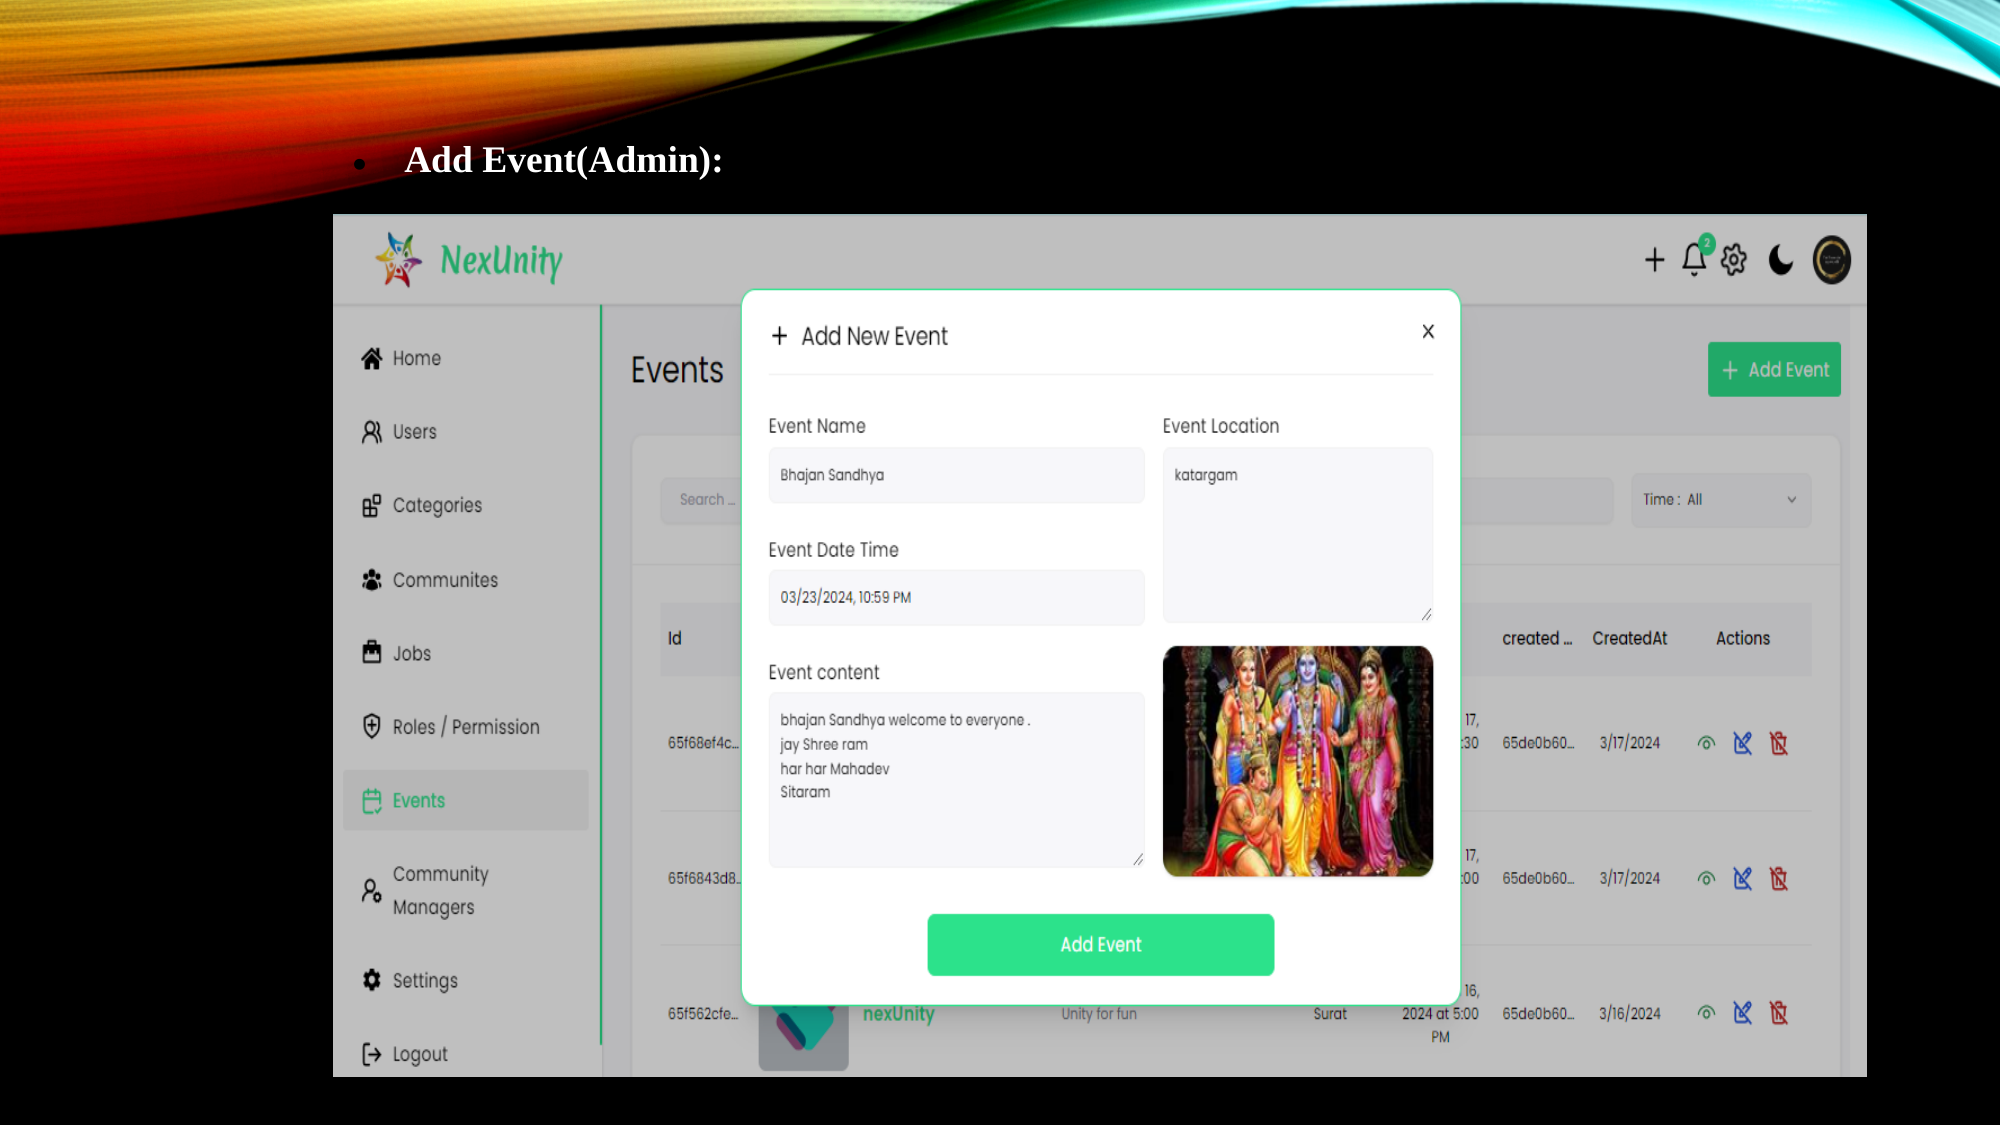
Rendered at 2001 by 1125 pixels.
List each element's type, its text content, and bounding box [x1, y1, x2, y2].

picture [0, 0, 2000, 1077]
text_box Add Event(Admin): [333, 129, 1109, 189]
